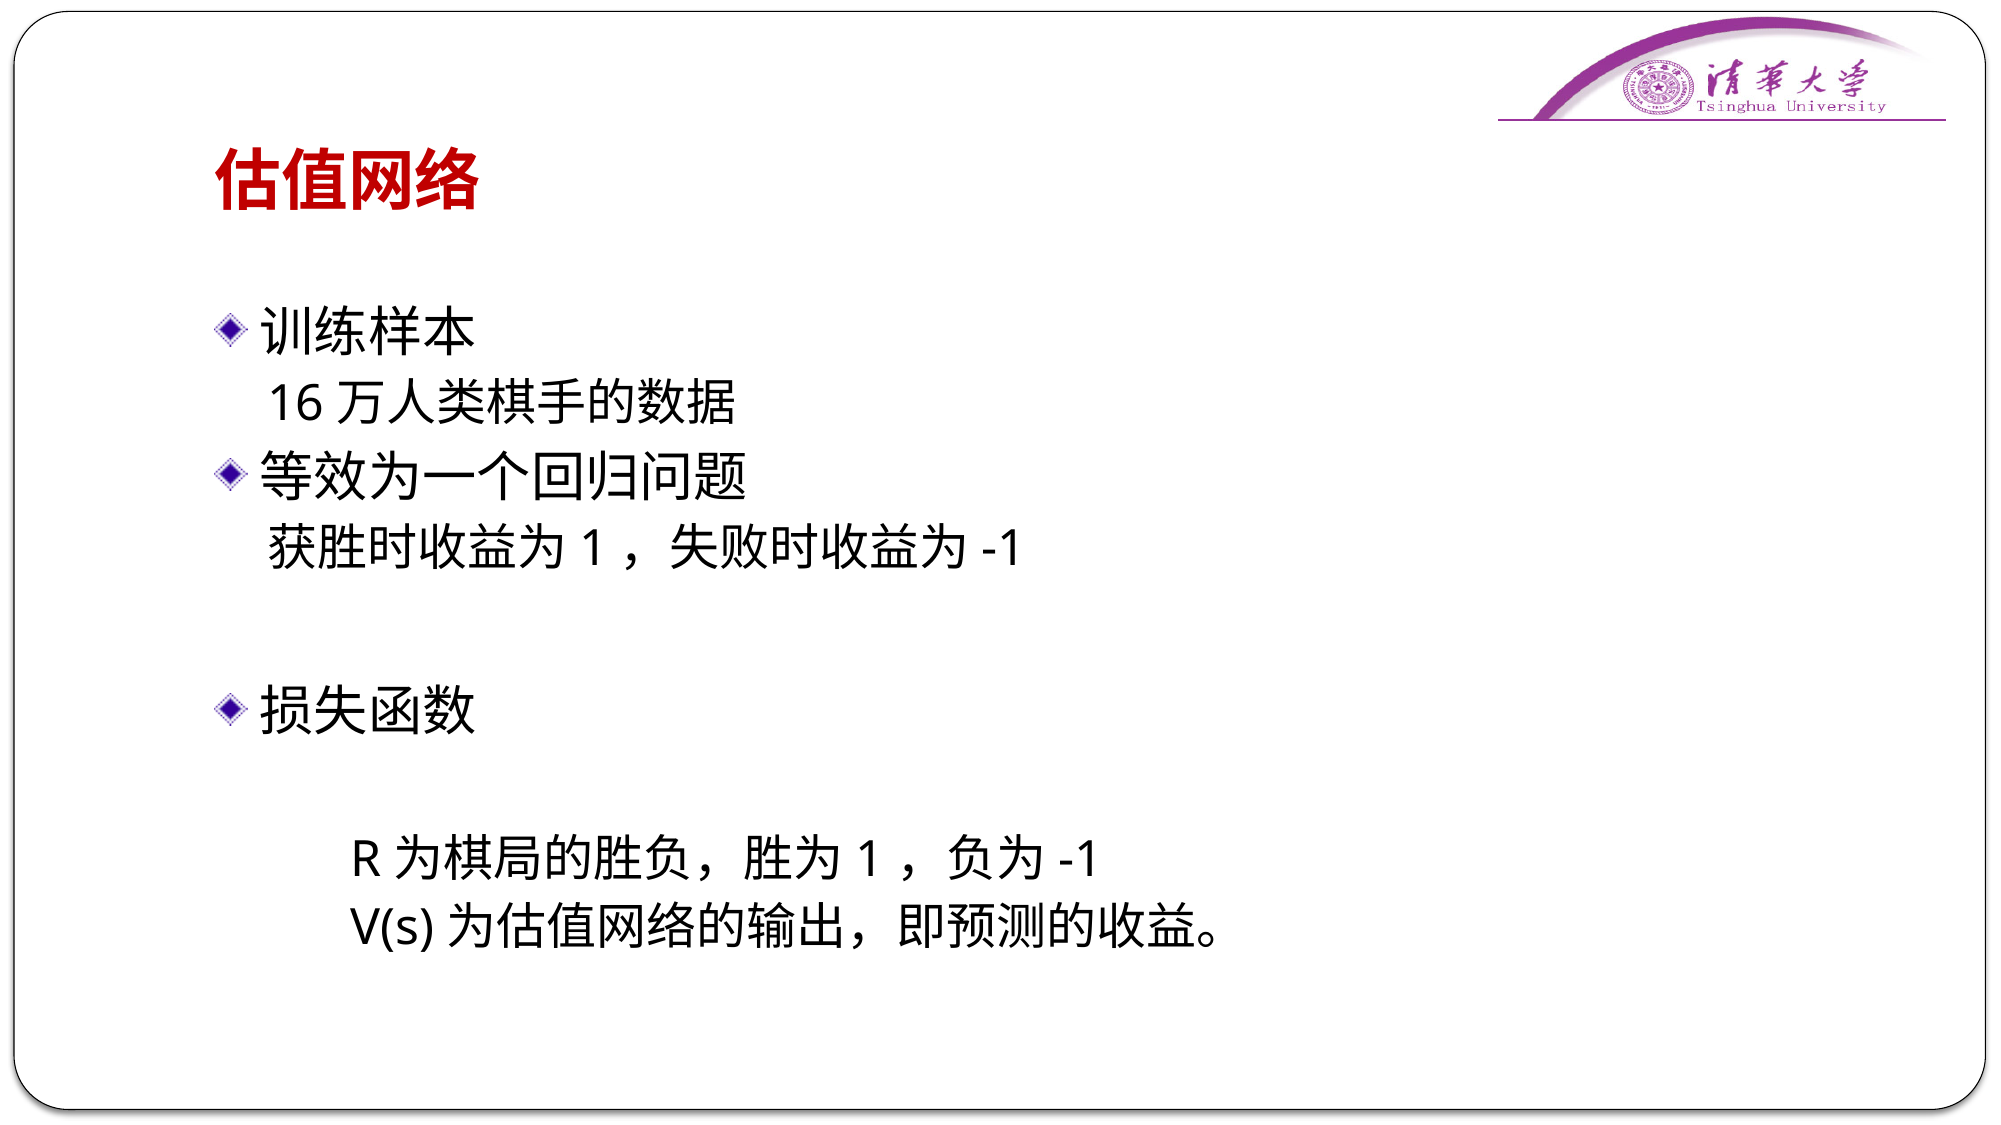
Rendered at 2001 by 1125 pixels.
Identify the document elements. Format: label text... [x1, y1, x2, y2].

picture [214, 693, 248, 726]
picture [214, 458, 248, 491]
picture [214, 313, 248, 347]
picture [1498, 14, 1946, 121]
title 估值网络 [200, 45, 1900, 233]
